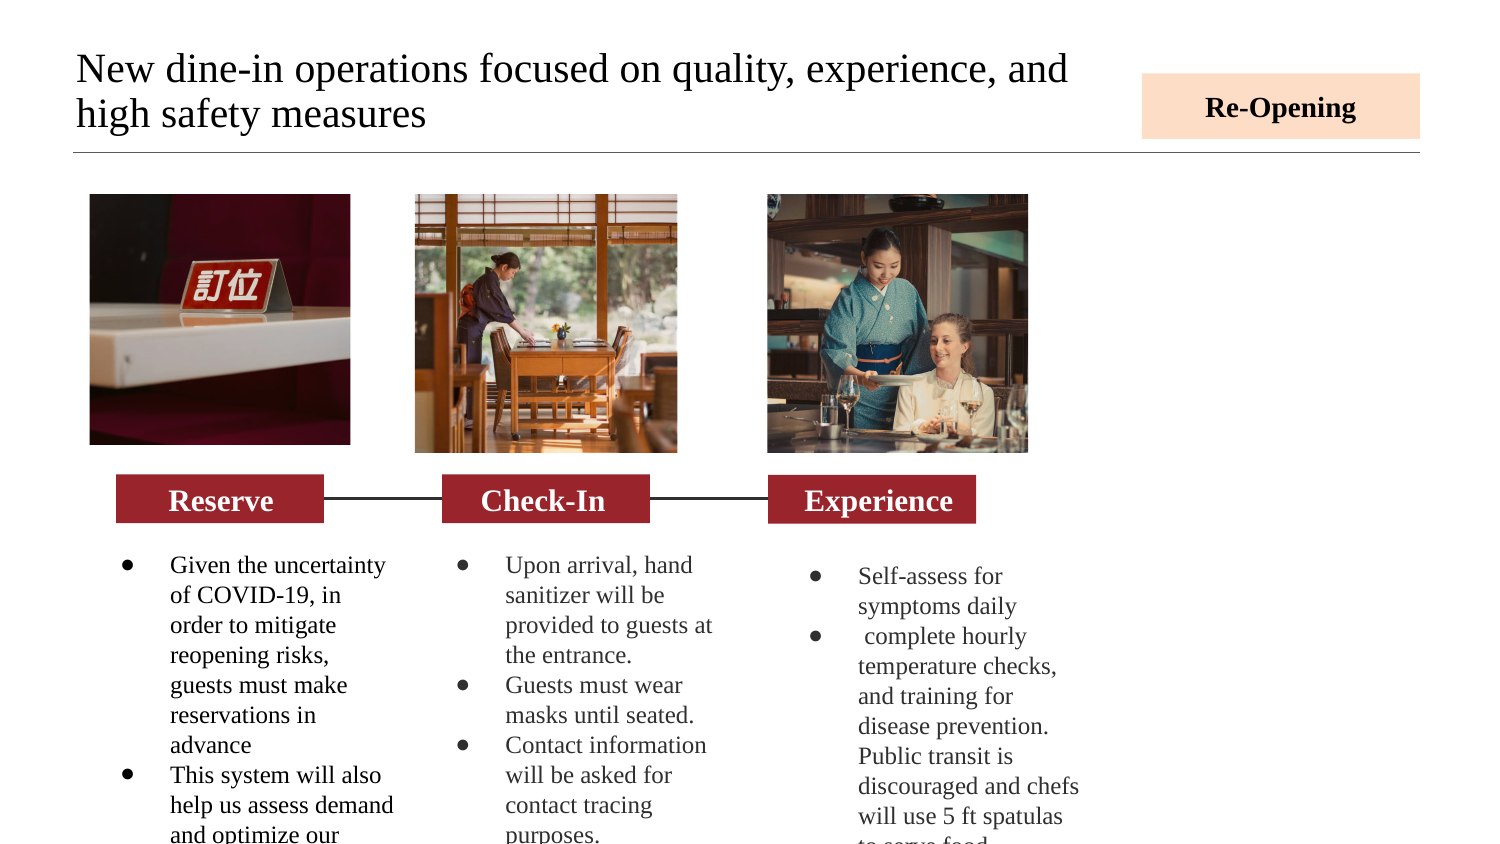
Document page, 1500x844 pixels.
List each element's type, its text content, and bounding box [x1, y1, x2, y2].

picture [414, 194, 678, 453]
text_box [630, 474, 650, 524]
text_box Given the uncertainty of COVID-19, in order to mitigate reopening risks, guests must make reservations in advance This system will also help us assess demand and optimize our operations. [80, 533, 415, 776]
text_box Reserve [123, 470, 319, 529]
text_box Upon arrival, hand sanitizer will be provided to guests at the entrance. Guests must wear masks until seated. Contact information will be asked for contact tracing purposes. [415, 533, 730, 746]
text_box Check-In [457, 470, 630, 529]
picture [89, 194, 351, 445]
picture [767, 194, 1029, 453]
text_box [969, 474, 977, 524]
text_box Re-Opening [1141, 73, 1420, 139]
text_box Experience [788, 469, 969, 528]
text_box [442, 474, 457, 524]
text_box Self-assess for symptoms daily complete hourly temperature checks, and training for disease prevention. Public transit is discouraged and chefs will use 5 ft spatulas to serve food. [768, 544, 1103, 772]
text_box [768, 474, 788, 524]
title New dine-in operations focused on quality, experience, and high safety measures [61, 35, 1142, 149]
text_box [319, 474, 324, 524]
text_box [116, 474, 123, 524]
